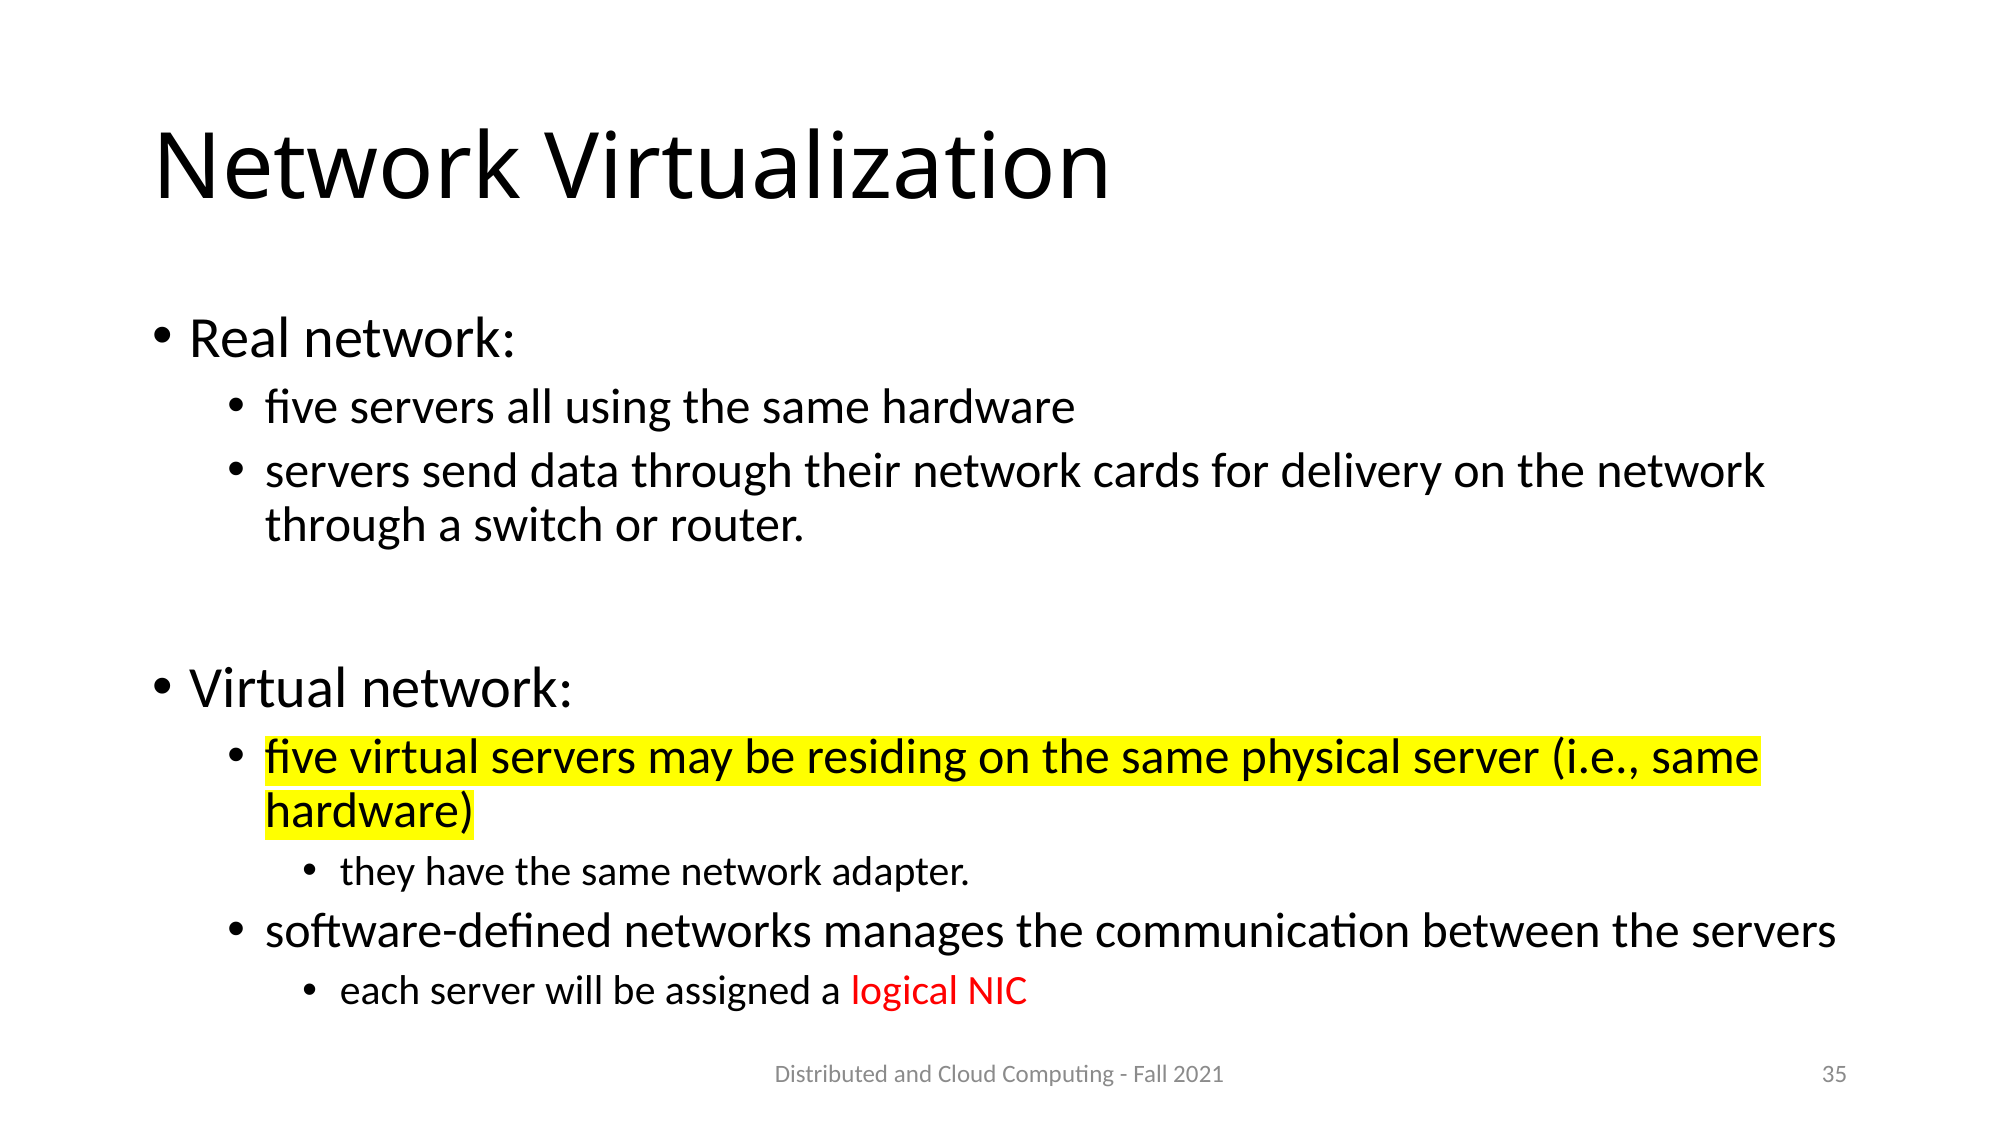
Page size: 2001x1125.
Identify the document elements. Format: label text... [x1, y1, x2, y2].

list Real network: five servers all using the same hardware servers send data through their network cards for delivery on the network through a switch or router. Virtual network: five virtual servers may be residing on the same physical server (i.e., same hardware) they have the same network adapter. software-defined networks manages the communication between the servers each server will be assigned a logical NIC [137, 299, 1863, 1014]
title Network Virtualization [137, 59, 1863, 278]
footer Distributed and Cloud Computing - Fall 2021 [662, 1042, 1338, 1103]
slide_number 35 [1412, 1042, 1863, 1103]
